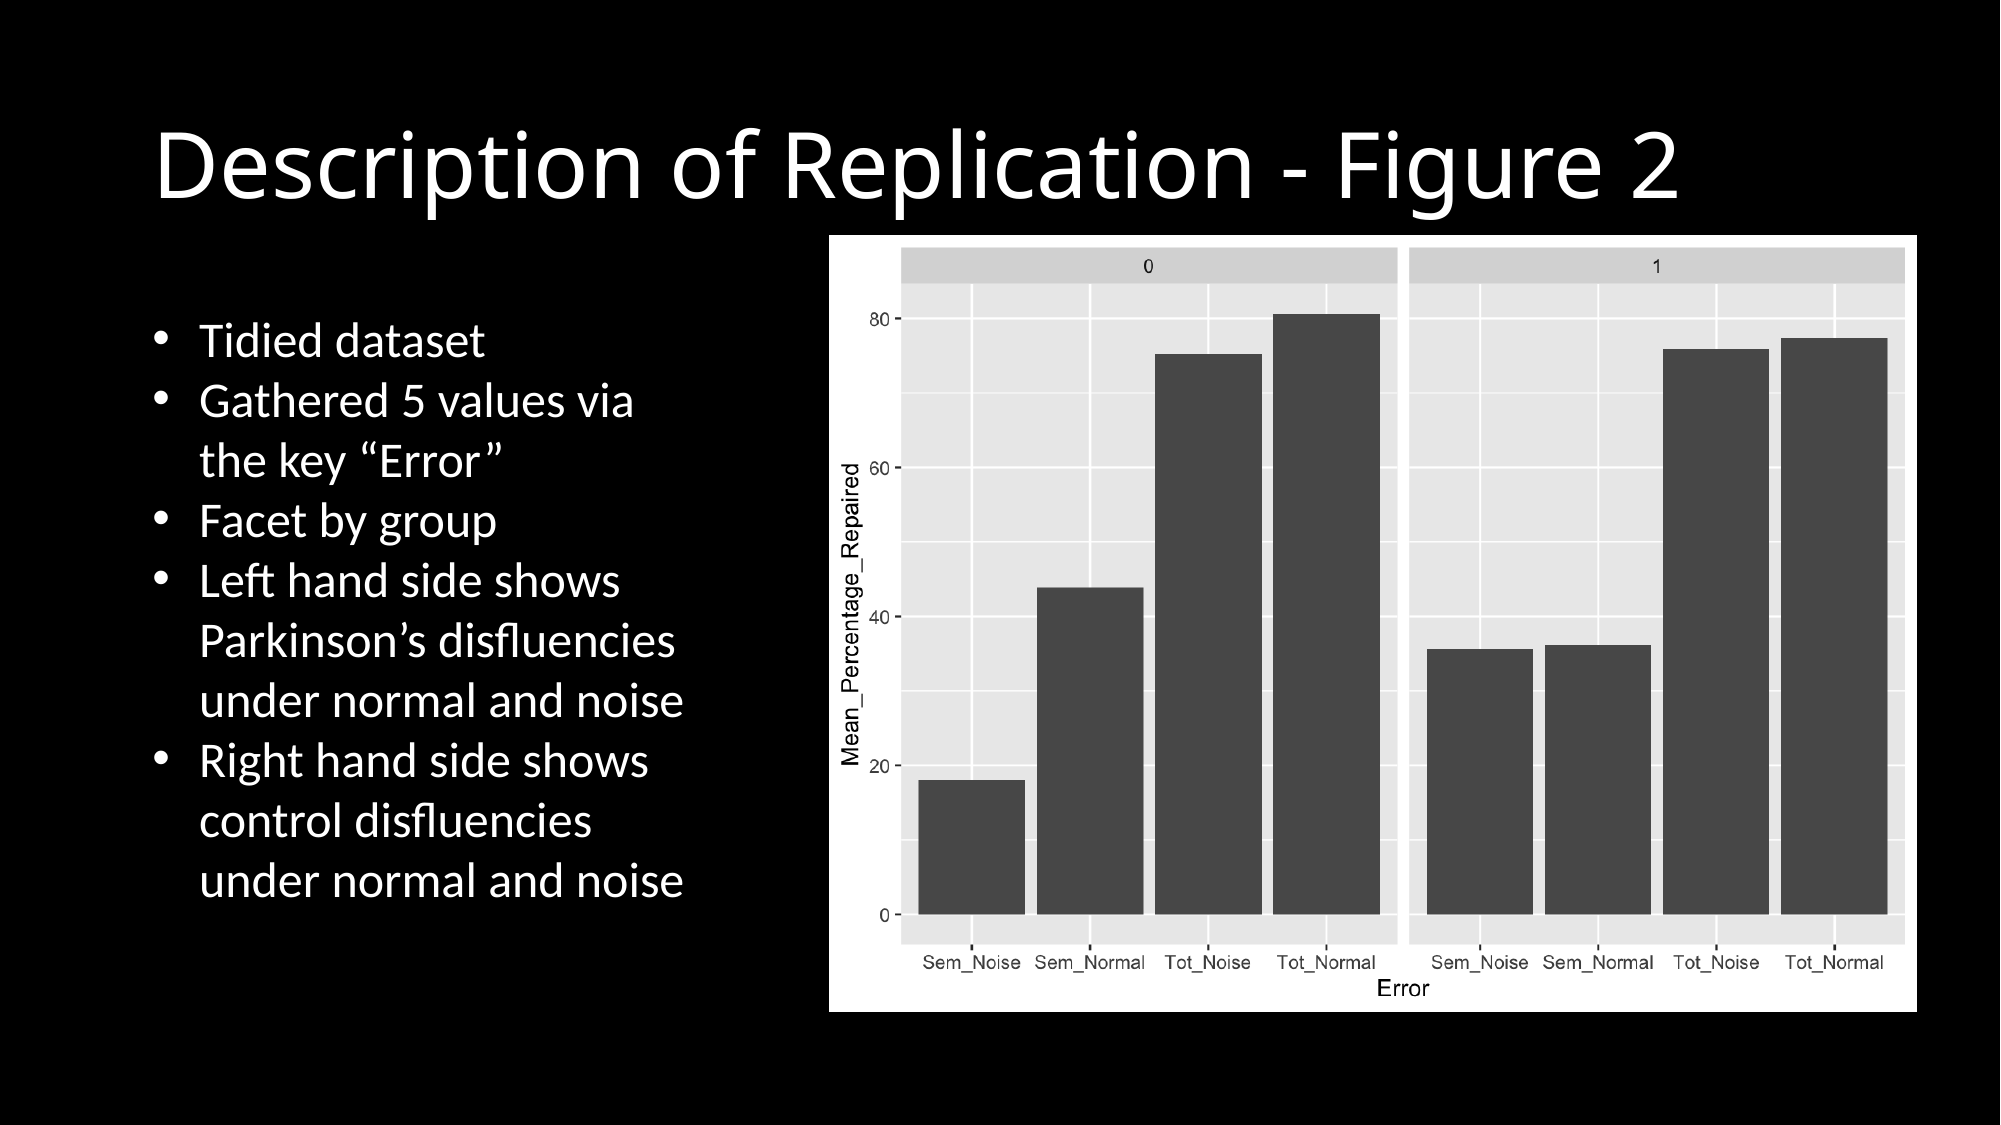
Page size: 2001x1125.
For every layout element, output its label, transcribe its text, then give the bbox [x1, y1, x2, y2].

picture [829, 235, 1917, 1012]
text_box Tidied dataset Gathered 5 values via the key “Error” Facet by group Left hand side shows Parkinson’s disfluencies under normal and noise Right hand side shows control disfluencies under normal and noise [137, 299, 713, 915]
title Description of Replication - Figure 2 [137, 59, 1863, 278]
